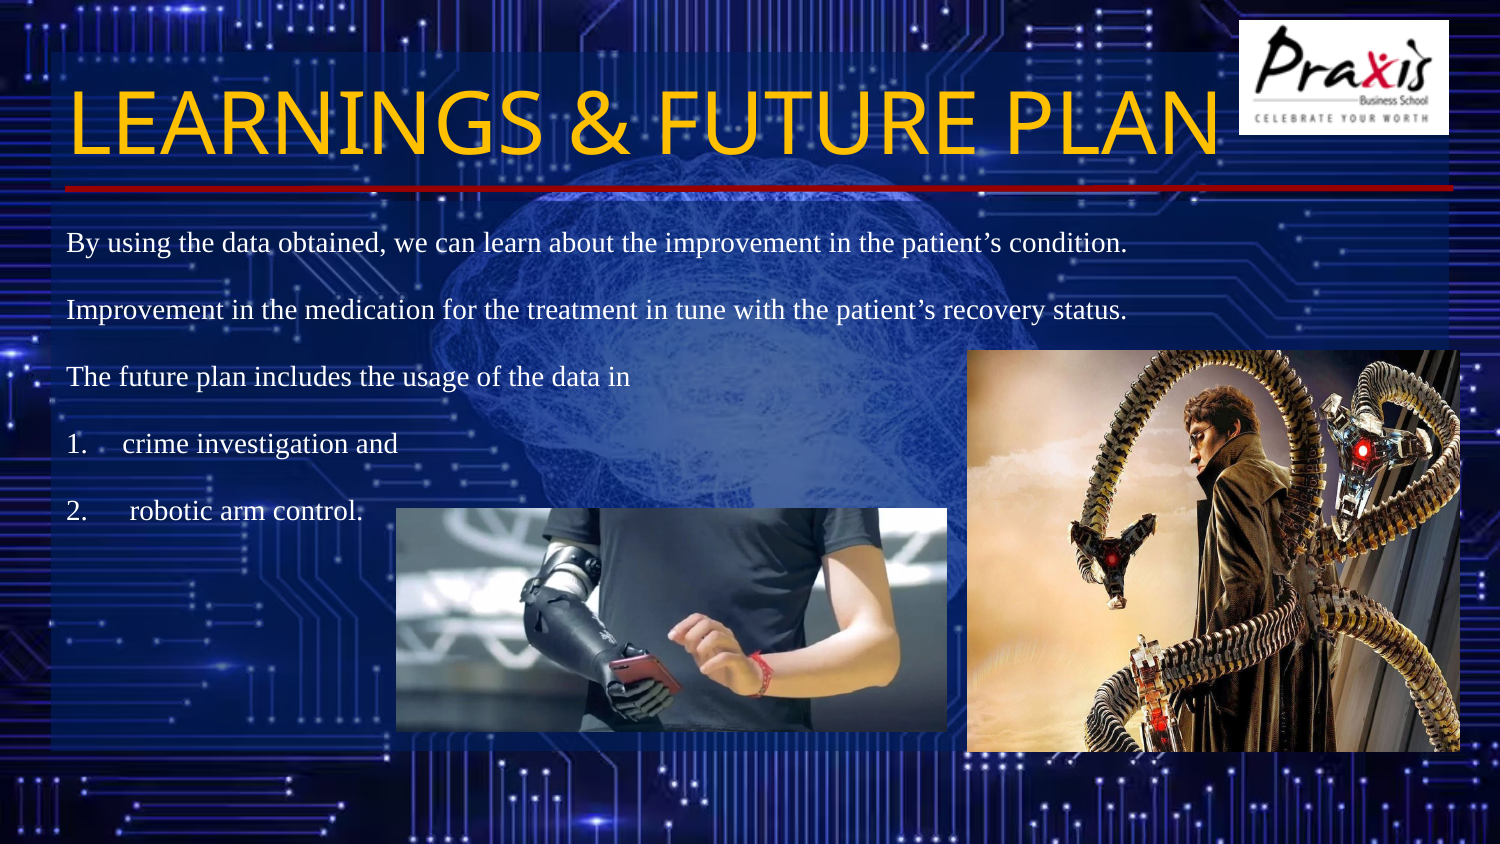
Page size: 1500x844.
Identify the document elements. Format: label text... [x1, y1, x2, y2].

picture [0, 0, 1500, 844]
list By using the data obtained, we can learn about the improvement in the patient’s condition. Improvement in the medication for the treatment in tune with the patient’s recovery status. The future plan includes the usage of the data in crime investigation and robotic arm control. [51, 200, 1449, 752]
title Learnings & future plan [51, 51, 1449, 189]
